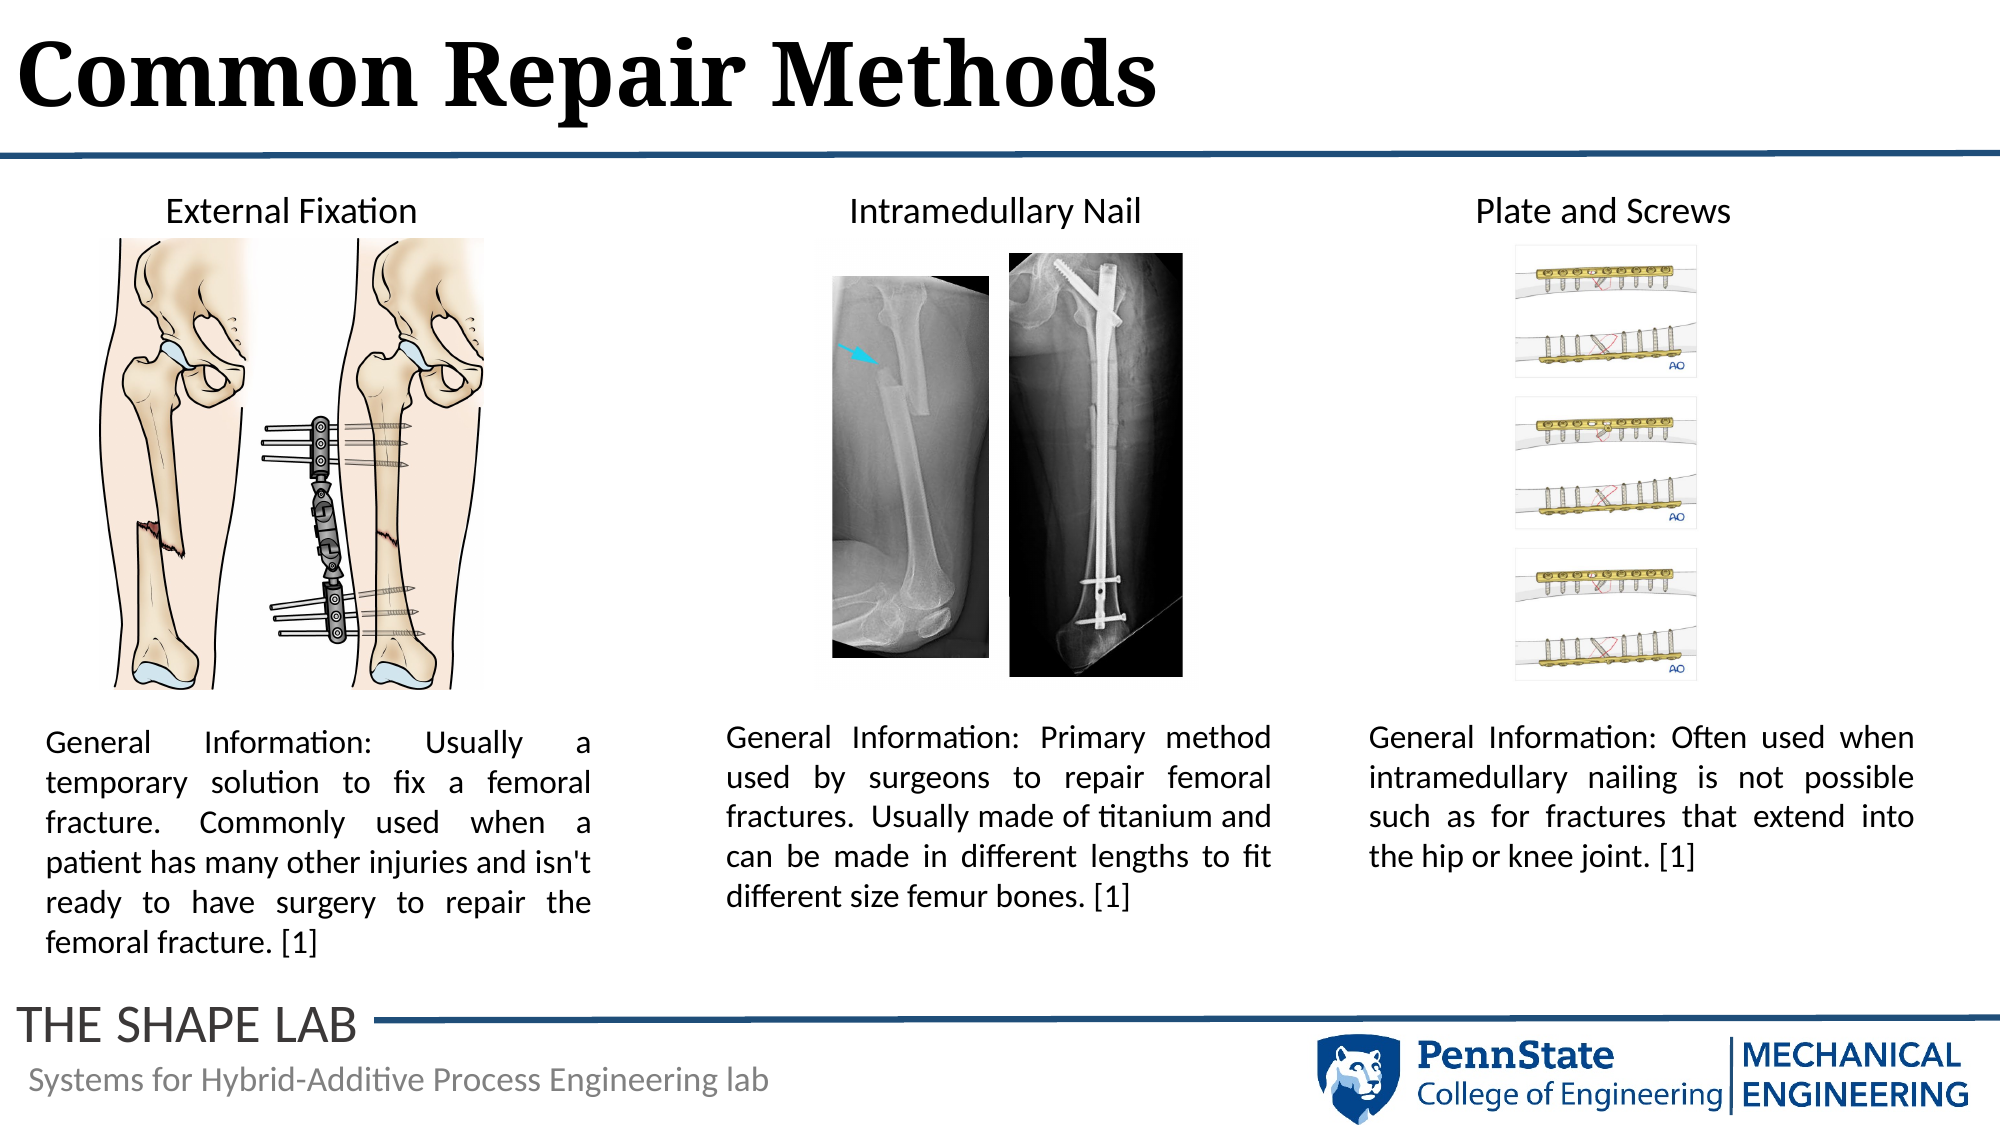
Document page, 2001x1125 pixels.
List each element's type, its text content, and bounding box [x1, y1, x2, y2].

text_box Plate and Screws [1426, 178, 1781, 239]
text_box General Information: Often used when intramedullary nailing is not possible such as for fractures that extend into the hip or knee joint. [1] [1353, 707, 1931, 882]
text_box External Fixation [135, 178, 449, 238]
picture [814, 238, 1199, 690]
picture [1739, 1036, 1973, 1112]
text_box General Information: Primary method used by surgeons to repair femoral fractures. Usually made of titanium and can be made in different lengths to fit different size femur bones. [1] [710, 707, 1288, 922]
text_box General Information: Usually a temporary solution to fix a femoral fracture. Commonly used when a patient has many other injuries and isn't ready to have surgery to repair the femoral fracture. [1] [30, 712, 608, 968]
text_box Intramedullary Nail [823, 178, 1177, 238]
picture [1506, 239, 1703, 690]
title Common Repair Methods [0, 0, 2000, 156]
picture [1307, 1023, 1725, 1125]
picture [99, 238, 484, 690]
